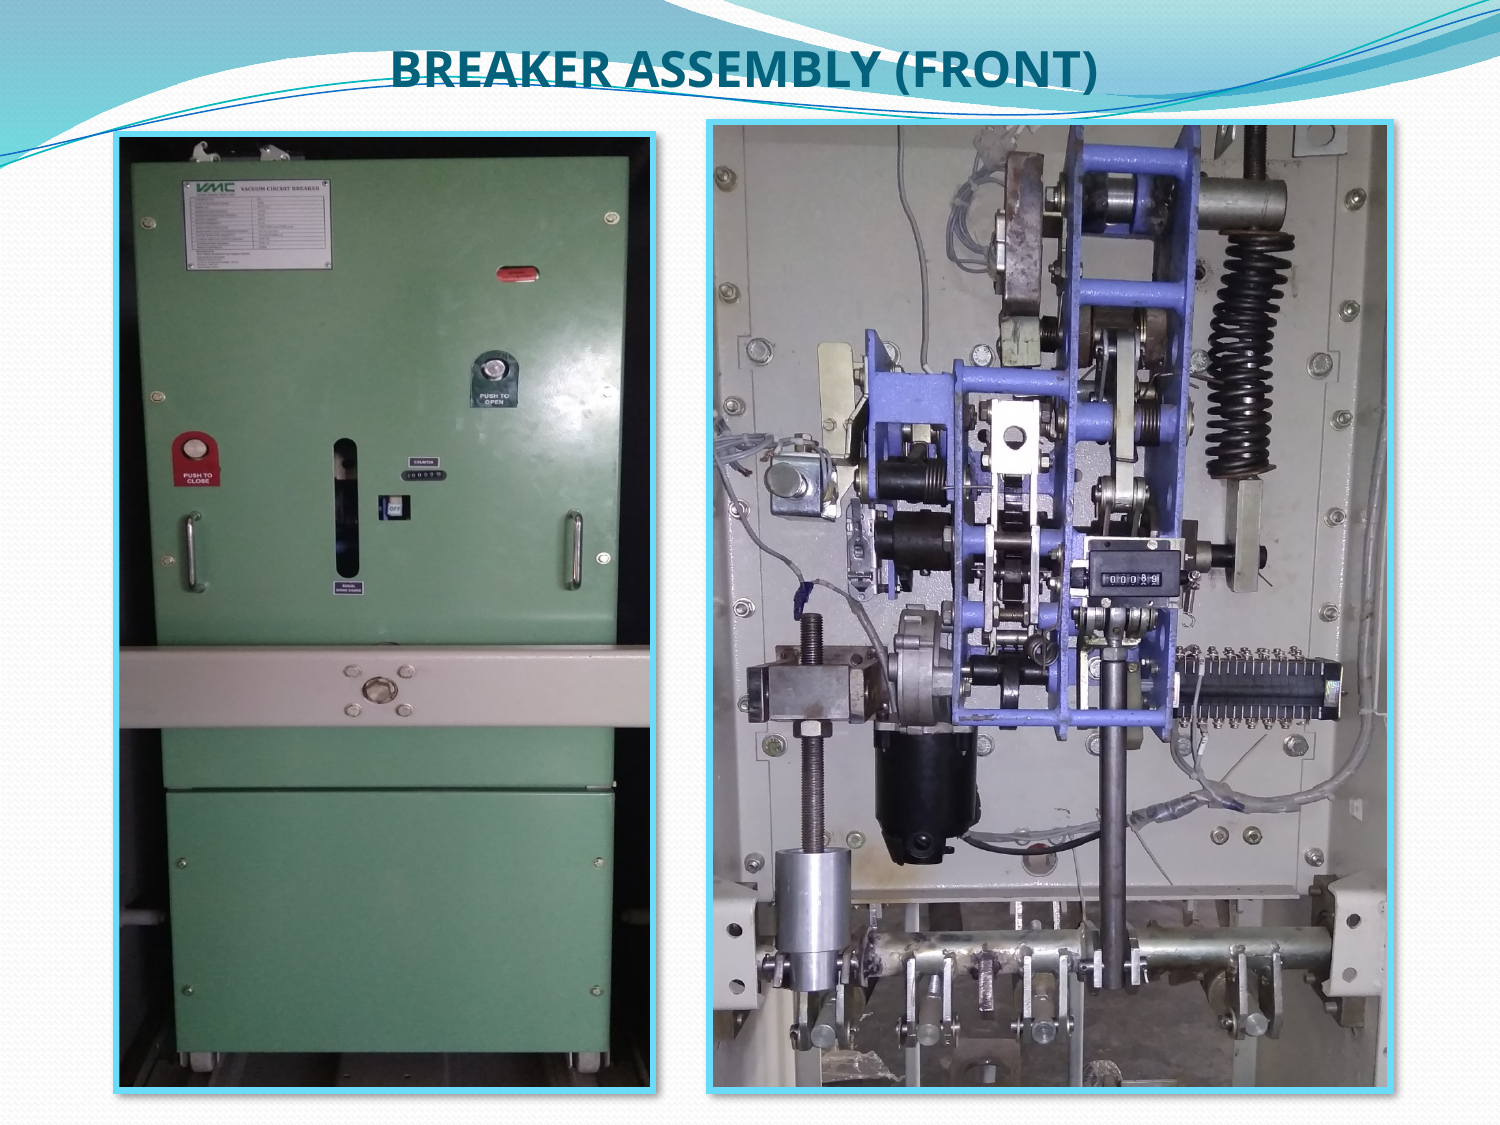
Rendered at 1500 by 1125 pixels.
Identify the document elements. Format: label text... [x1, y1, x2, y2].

picture [712, 124, 1388, 1088]
text_box BREAKER ASSEMBLY (FRONT) [87, 0, 1400, 105]
picture [119, 137, 651, 1088]
